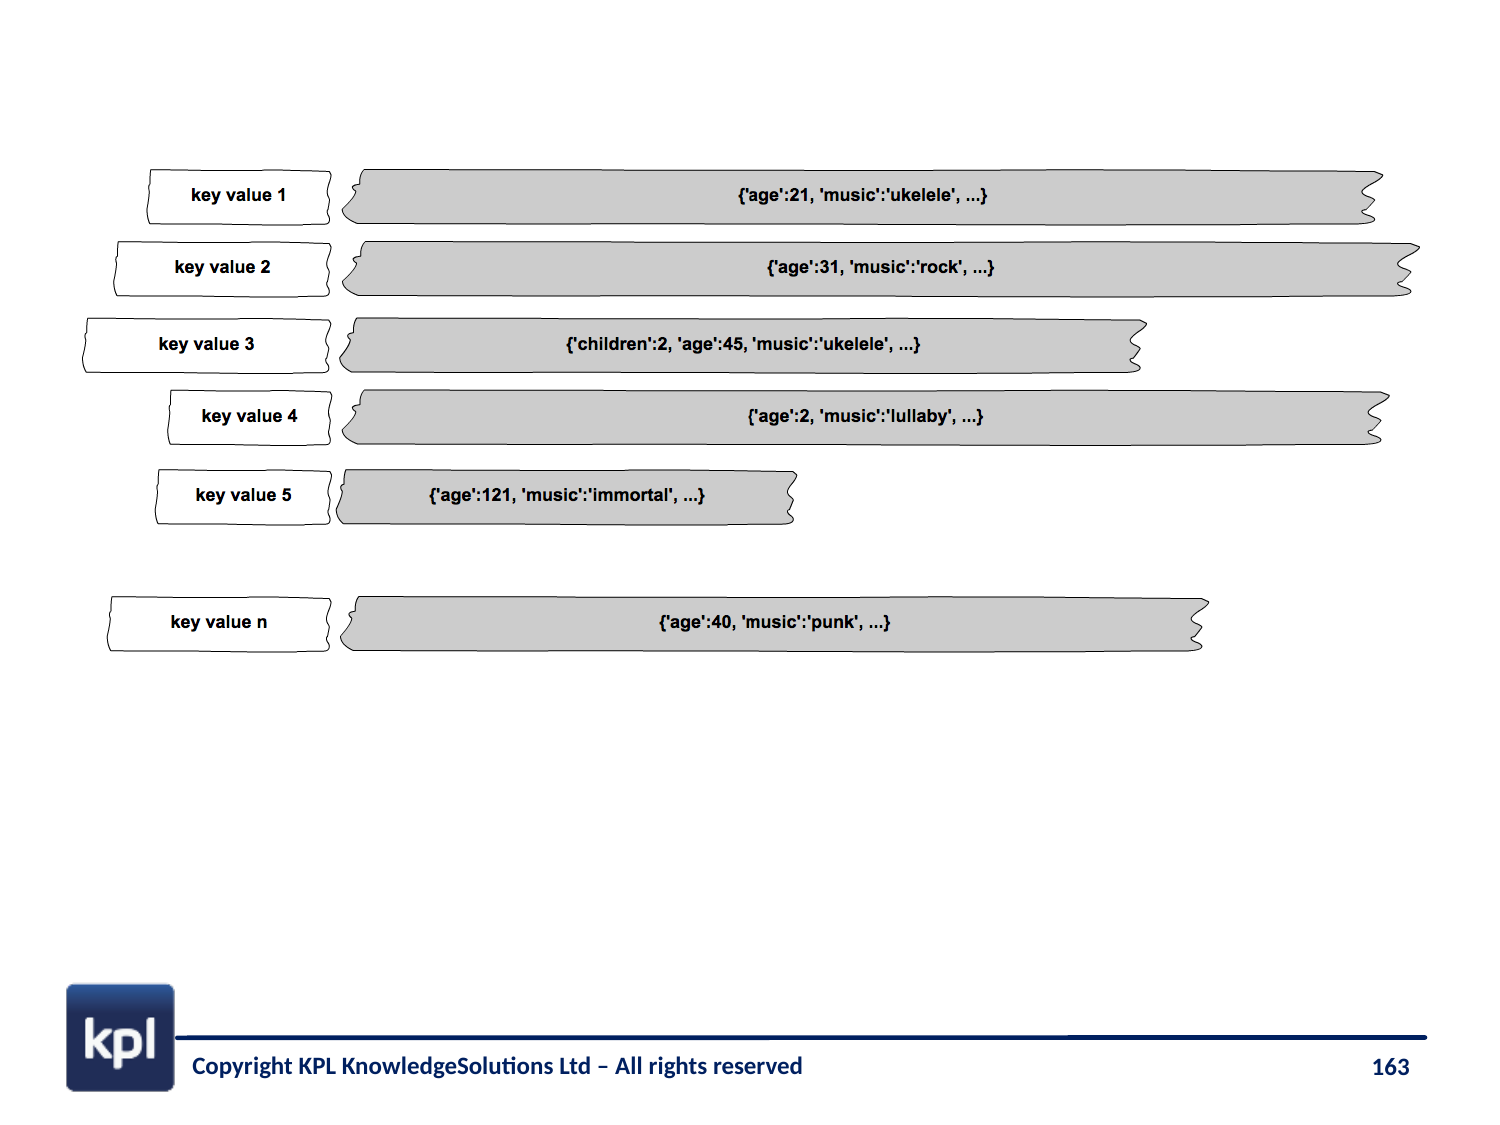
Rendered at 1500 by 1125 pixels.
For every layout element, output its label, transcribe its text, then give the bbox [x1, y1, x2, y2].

slide_number 163 [987, 1042, 1425, 1103]
picture [70, 145, 1430, 669]
footer Copyright KPL KnowledgeSolutions Ltd – All rights reserved [177, 1050, 963, 1110]
picture [62, 980, 178, 1095]
